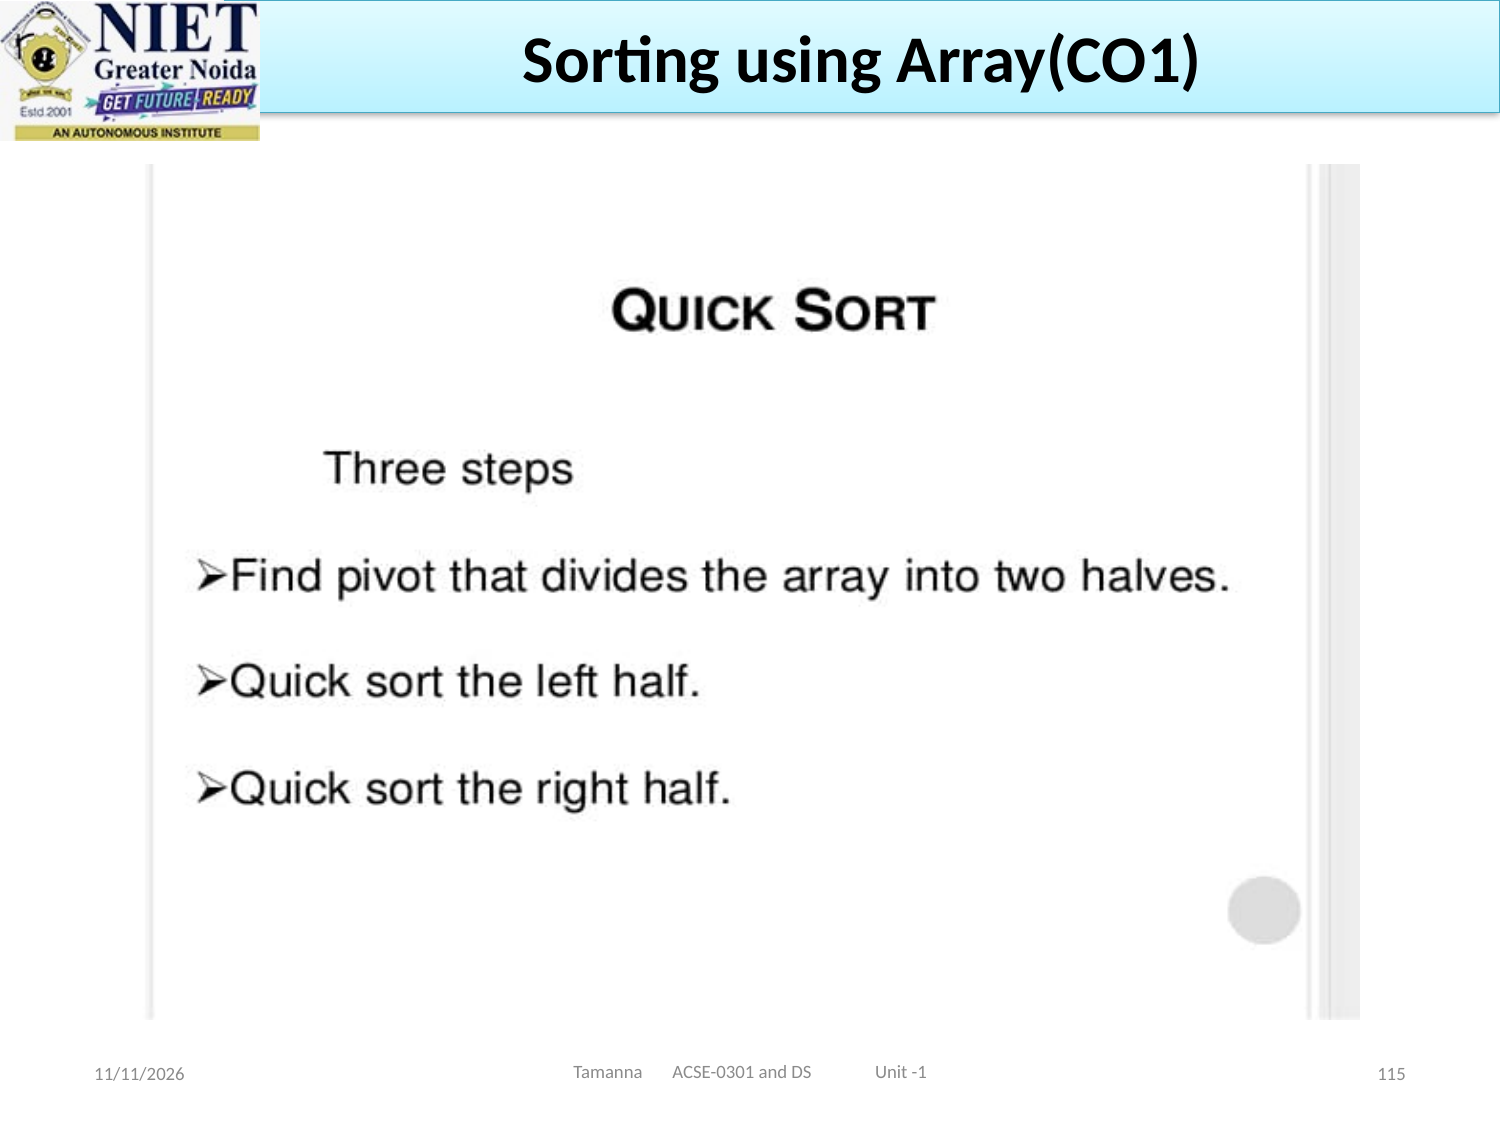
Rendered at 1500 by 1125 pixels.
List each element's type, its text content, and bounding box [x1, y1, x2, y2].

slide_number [79, 1042, 417, 1103]
picture [140, 164, 1360, 1020]
footer Tamanna ACSE-0301 and DS Unit -1 [496, 1042, 1004, 1103]
slide_number 115 [1083, 1042, 1421, 1103]
text_box Sorting using Array(CO1) [224, 0, 1500, 113]
picture [0, 1, 260, 141]
